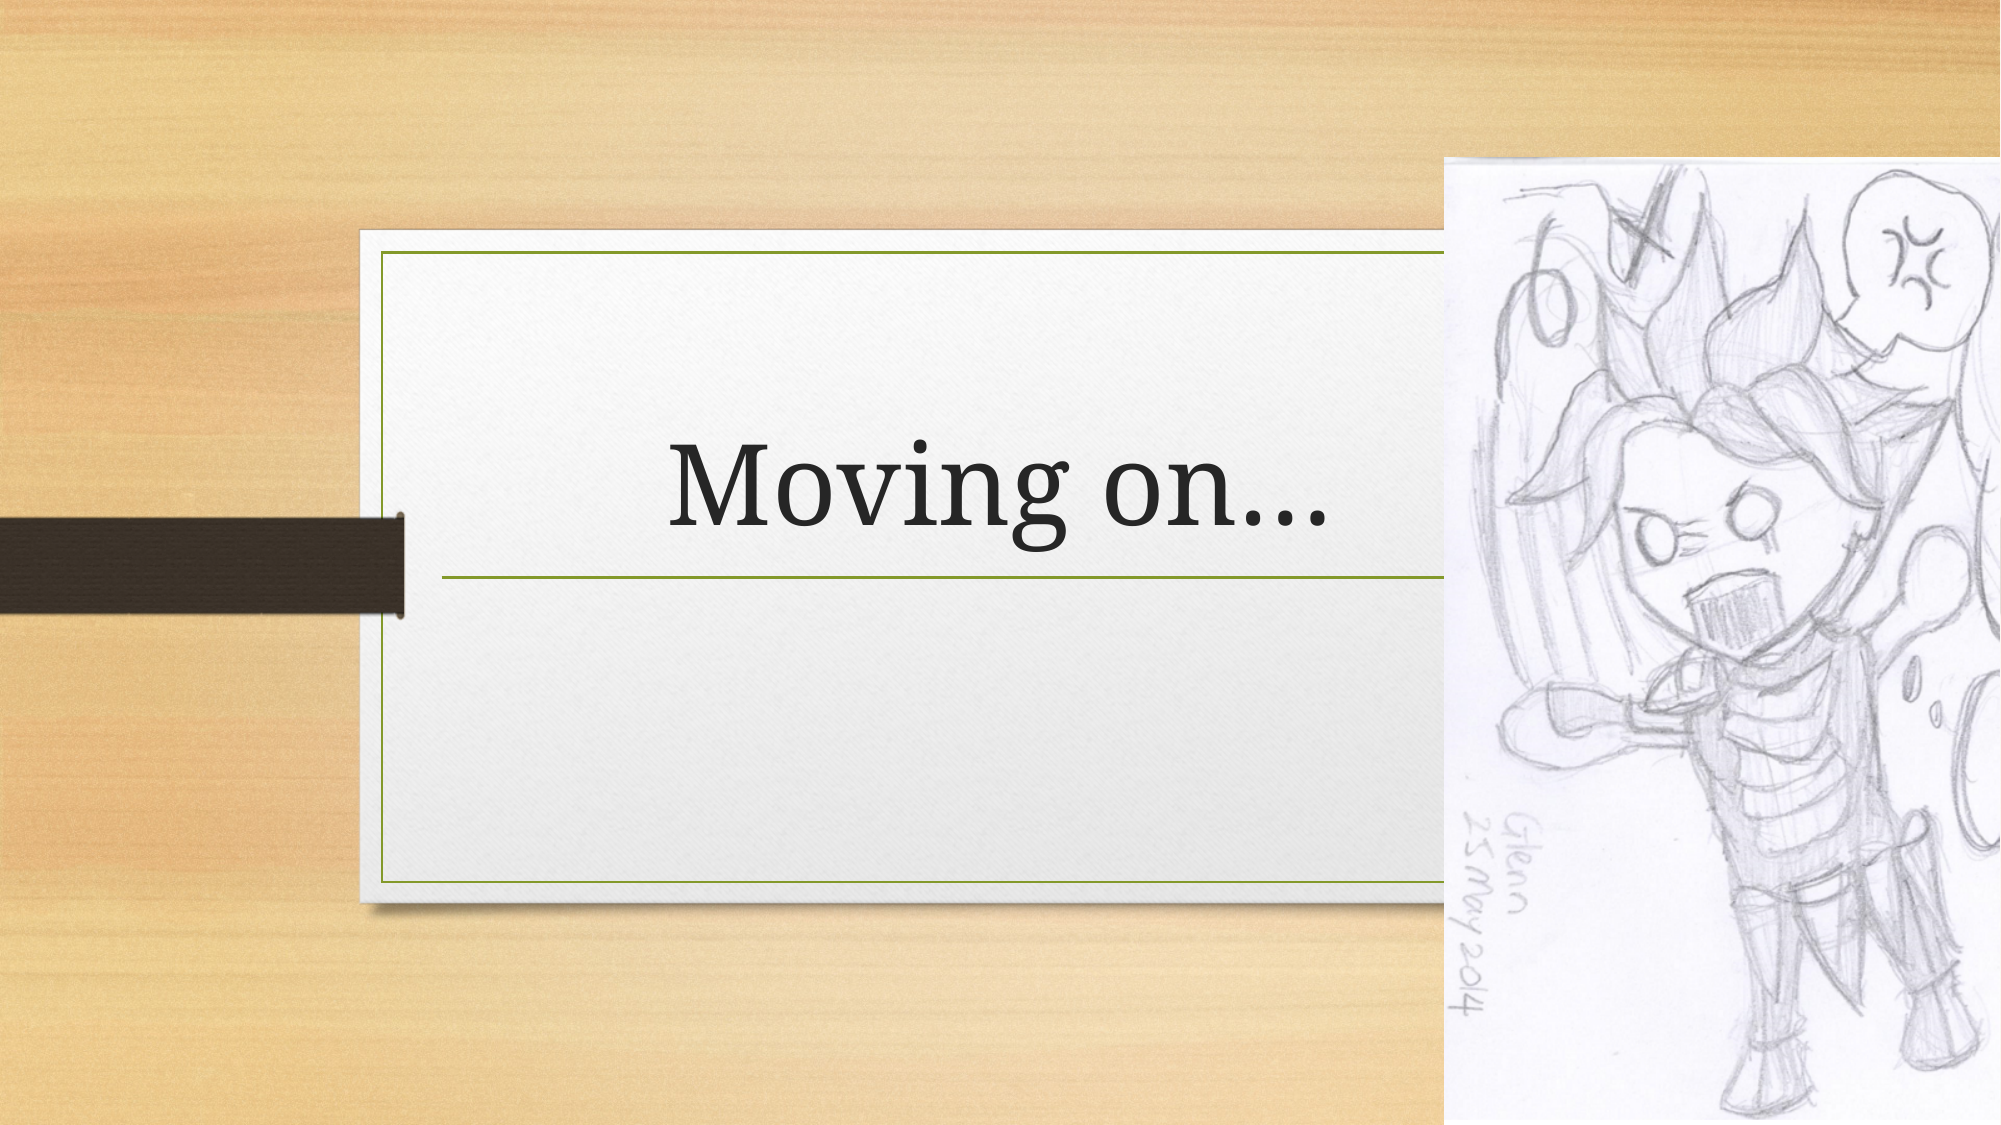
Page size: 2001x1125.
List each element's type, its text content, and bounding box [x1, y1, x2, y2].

title Moving on… [441, 306, 1444, 556]
picture [0, 0, 2001, 1125]
